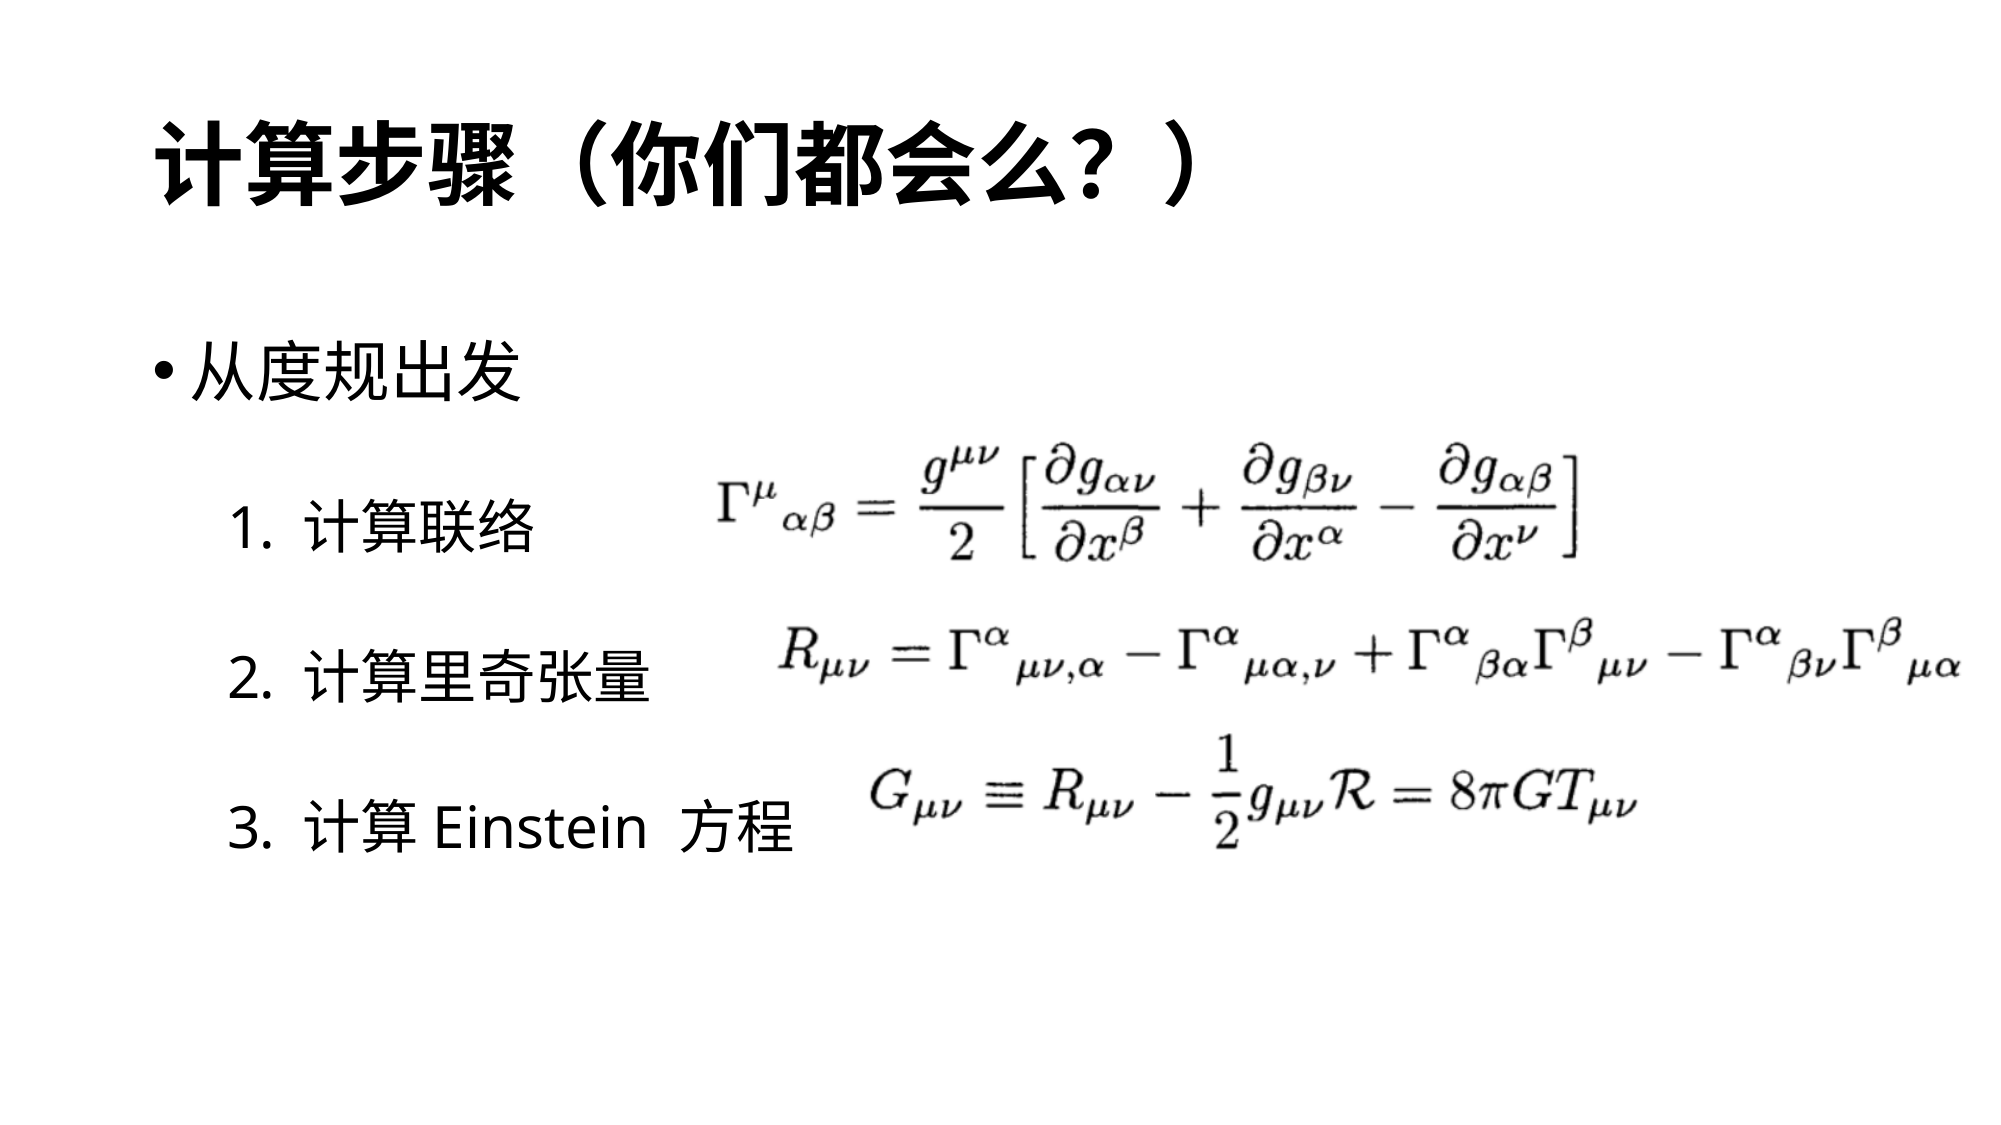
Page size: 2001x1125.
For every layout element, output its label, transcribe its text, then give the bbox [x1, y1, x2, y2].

list 从度规出发 计算联络 计算里奇张量 计算Einstein 方程 [137, 241, 1779, 1096]
picture [815, 716, 1642, 857]
title 计算步骤（你们都会么？） [137, 59, 1863, 278]
picture [765, 596, 1965, 709]
picture [668, 405, 1586, 593]
